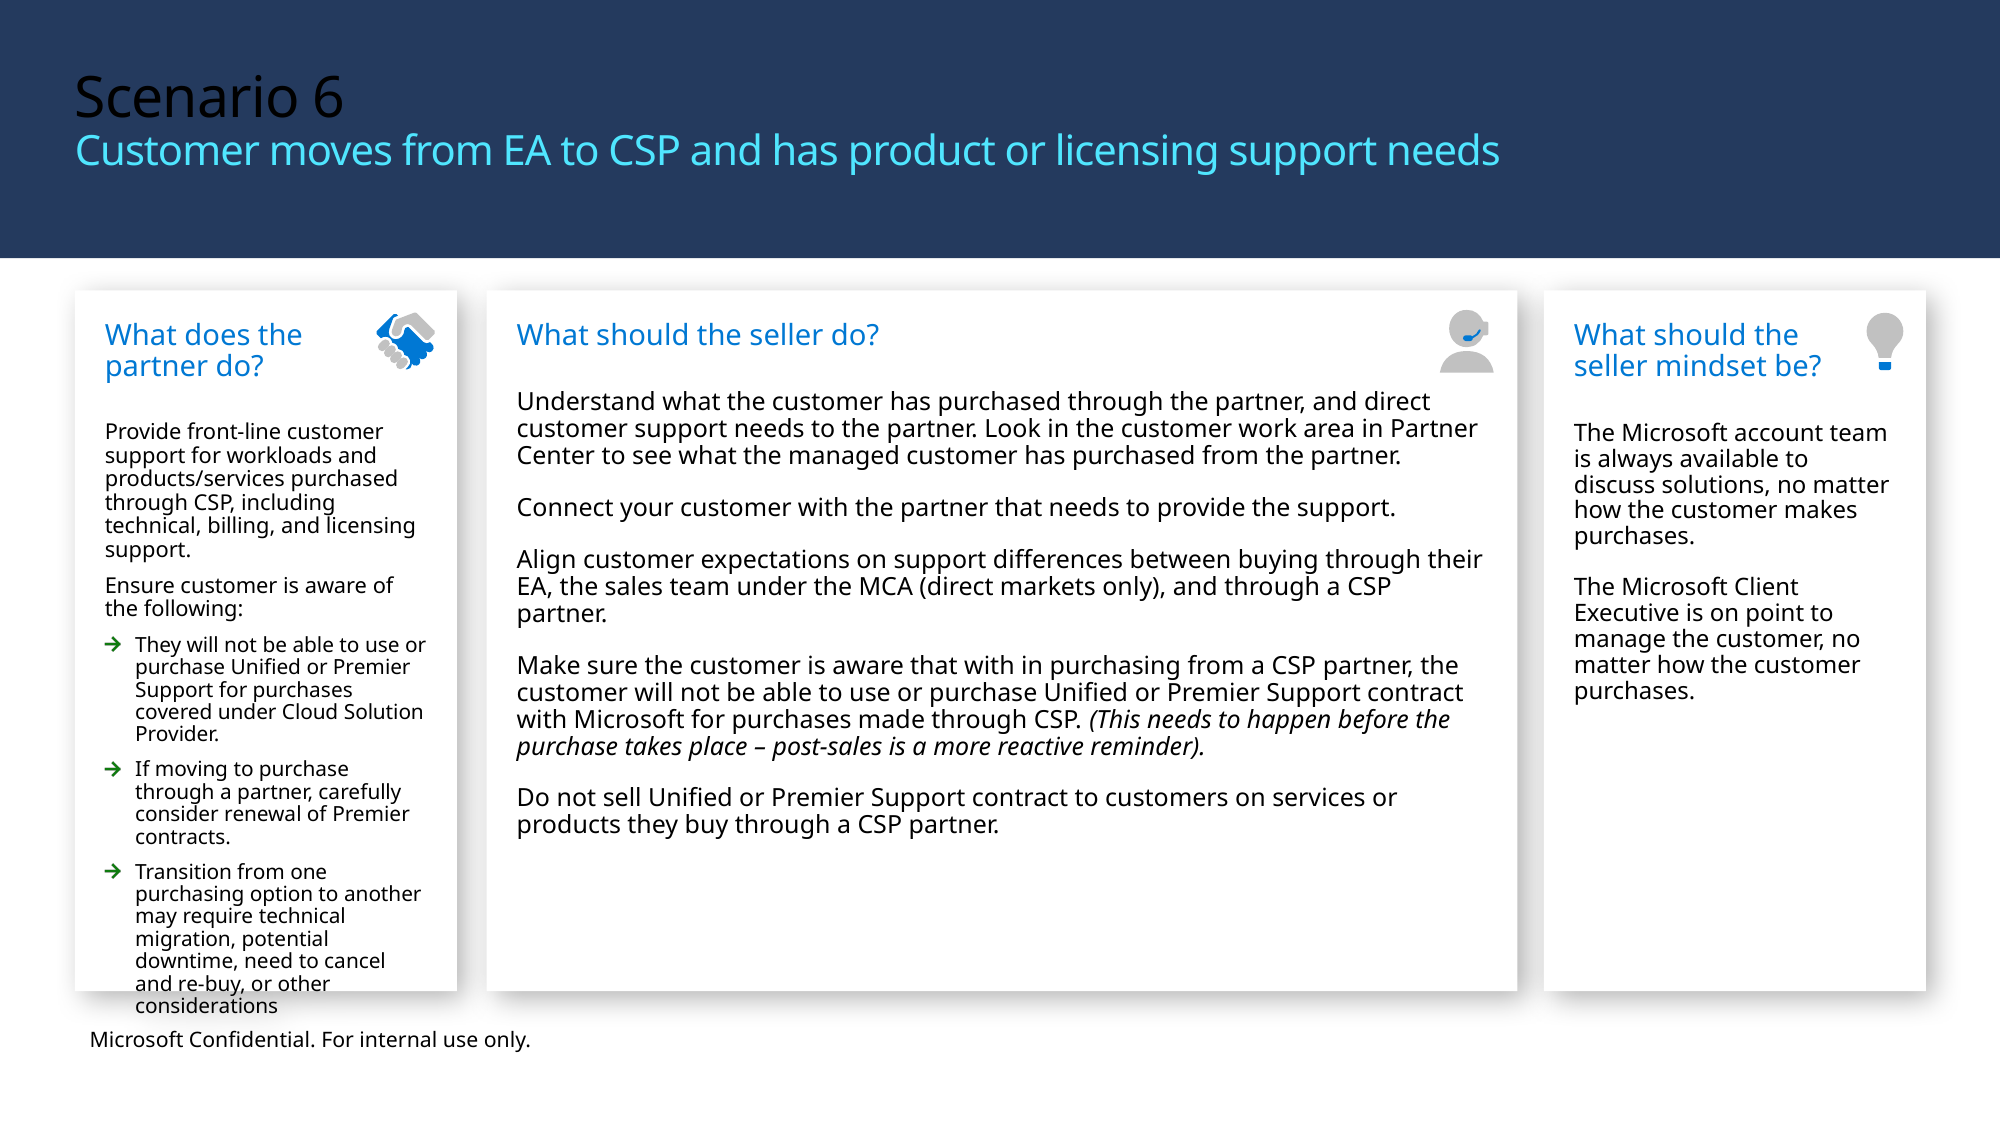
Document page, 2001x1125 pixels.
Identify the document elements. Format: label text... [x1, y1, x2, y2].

text_box What should the seller do? Understand what the customer has purchased through the partner, and direct customer support needs to the partner. Look in the customer work area in Partner Center to see what the managed customer has purchased from the partner. Connect your customer with the partner that needs to provide the support. Align customer expectations on support differences between buying through their EA, the sales team under the MCA (direct markets only), and through a CSP partner. Make sure the customer is aware that with in purchasing from a CSP partner, the customer will not be able to use or purchase Unified or Premier Support contract with Microsoft for purchases made through CSP. (This needs to happen before the purchase takes place – post-sales is a more reactive reminder). Do not sell Unified or Premier Support contract to customers on services or products they buy through a CSP partner. [486, 290, 1518, 992]
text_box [375, 312, 436, 370]
title Scenario 6 [74, 63, 1930, 129]
picture [104, 863, 121, 879]
text_box What should the seller mindset be? The Microsoft account team is always available to discuss solutions, no matter how the customer makes purchases. The Microsoft Client Executive is on point to manage the customer, no matter how the customer purchases. [1543, 290, 1927, 992]
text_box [1851, 309, 1916, 373]
text_box What does the partner do? Provide front-line customer support for workloads and products/services purchased through CSP, including technical, billing, and licensing support. Ensure customer is aware of the following: They will not be able to use or purchase Unified or Premier Support for purchases covered under Cloud Solution Provider. If moving to purchase through a partner, carefully consider renewal of Premier contracts. Transition from one purchasing option to another may require technical migration, potential downtime, need to cancel and re-buy, or other considerations [74, 290, 458, 992]
picture [104, 761, 121, 777]
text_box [1435, 310, 1497, 372]
picture [104, 636, 121, 652]
list Customer moves from EA to CSP and has product or licensing support needs [74, 129, 1930, 175]
